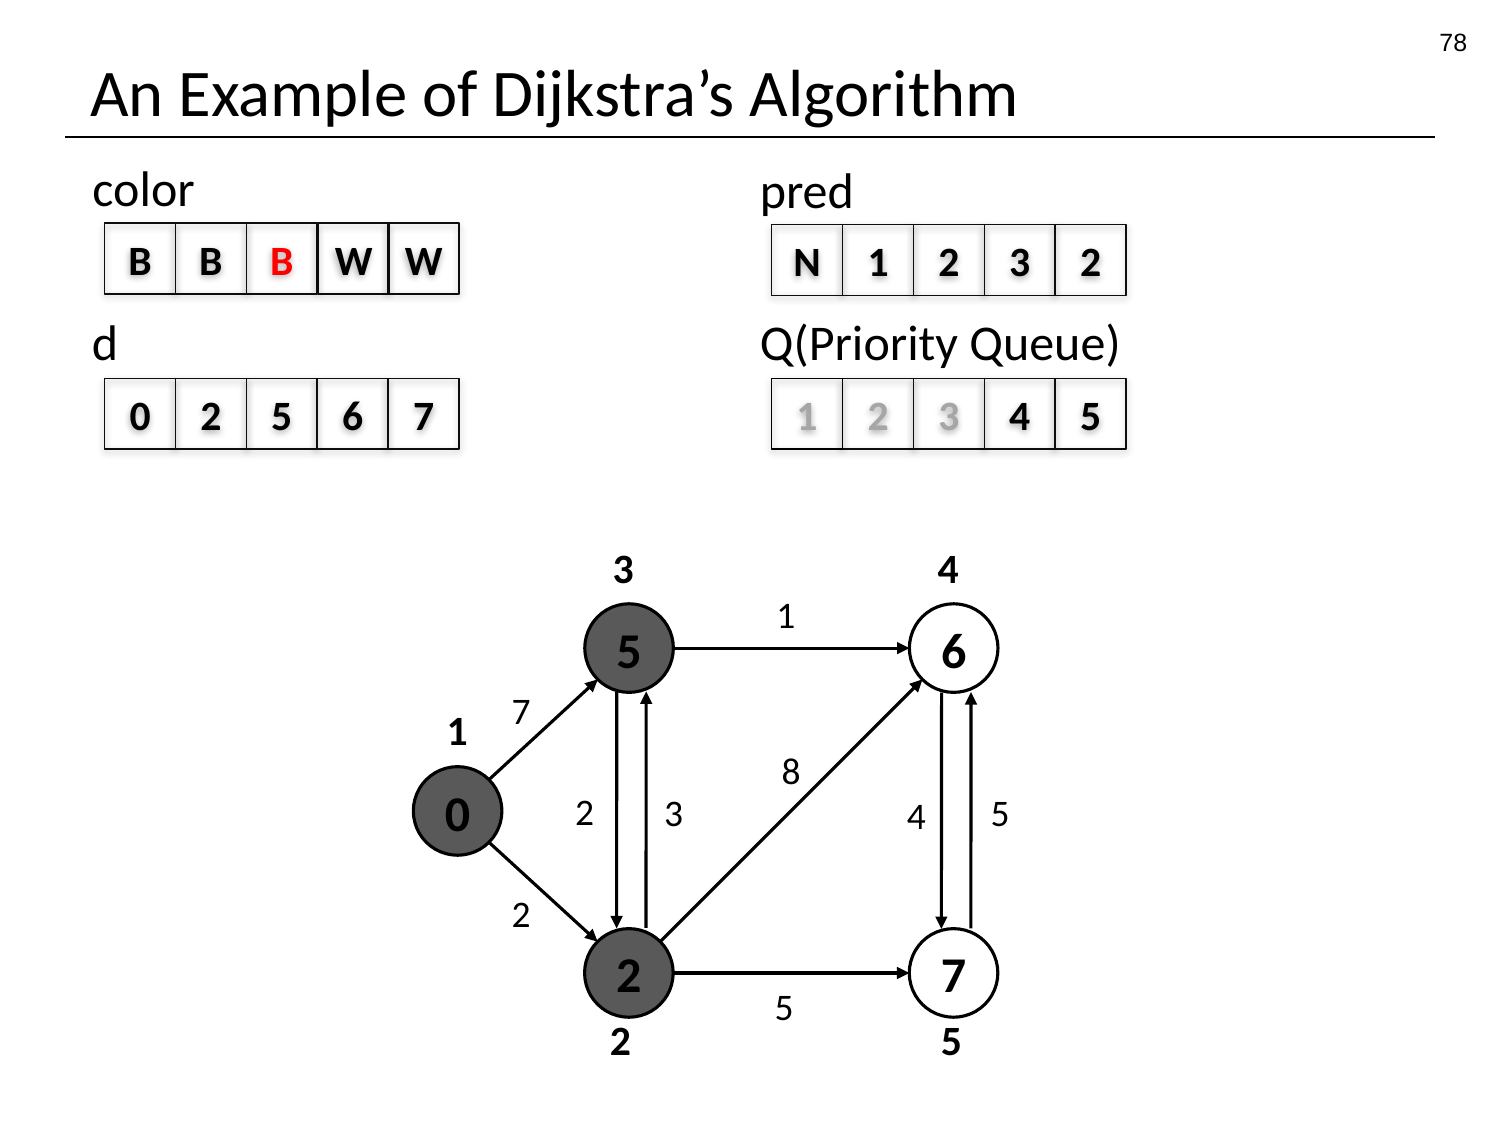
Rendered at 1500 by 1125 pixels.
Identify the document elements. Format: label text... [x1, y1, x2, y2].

text_box Q(Priority Queue) [745, 302, 1137, 378]
text_box 5 [1054, 378, 1127, 450]
text_box 0 [413, 766, 502, 856]
text_box 5 [246, 378, 314, 450]
text_box B [246, 222, 316, 295]
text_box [659, 679, 923, 942]
text_box 4 [927, 784, 937, 845]
text_box color [77, 148, 210, 224]
text_box 2 [913, 224, 982, 296]
text_box 2 [560, 780, 609, 840]
text_box 0 [104, 378, 173, 450]
text_box N [771, 226, 838, 296]
text_box 5 [584, 603, 674, 693]
text_box 5 [759, 981, 809, 1036]
text_box 1 [431, 696, 483, 762]
text_box B [104, 224, 172, 295]
text_box 7 [387, 378, 460, 450]
text_box 2 [175, 378, 244, 450]
text_box 3 [984, 224, 1052, 296]
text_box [488, 679, 598, 780]
text_box W [317, 222, 390, 295]
text_box 1 [761, 584, 811, 644]
text_box 2 [1054, 224, 1127, 296]
text_box 3 [597, 534, 649, 599]
title An Example of Dijkstra’s Algorithm [75, 20, 1425, 138]
text_box d [77, 302, 134, 378]
text_box 5 [926, 1006, 978, 1072]
text_box 1 [842, 224, 911, 296]
text_box 2 [595, 1006, 647, 1072]
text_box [488, 842, 598, 942]
text_box 6 [317, 378, 385, 450]
text_box pred [744, 150, 869, 226]
text_box B [175, 222, 245, 295]
text_box 5 [976, 781, 1025, 842]
text_box 3 [913, 378, 982, 450]
text_box 4 [922, 534, 974, 599]
text_box 2 [584, 928, 674, 1014]
text_box 6 [909, 603, 998, 693]
text_box 1 [771, 378, 843, 450]
slide_number 78 [1131, 18, 1483, 62]
text_box 7 [909, 928, 998, 1010]
text_box W [390, 222, 460, 295]
text_box 4 [984, 378, 1052, 450]
text_box 2 [844, 378, 911, 450]
